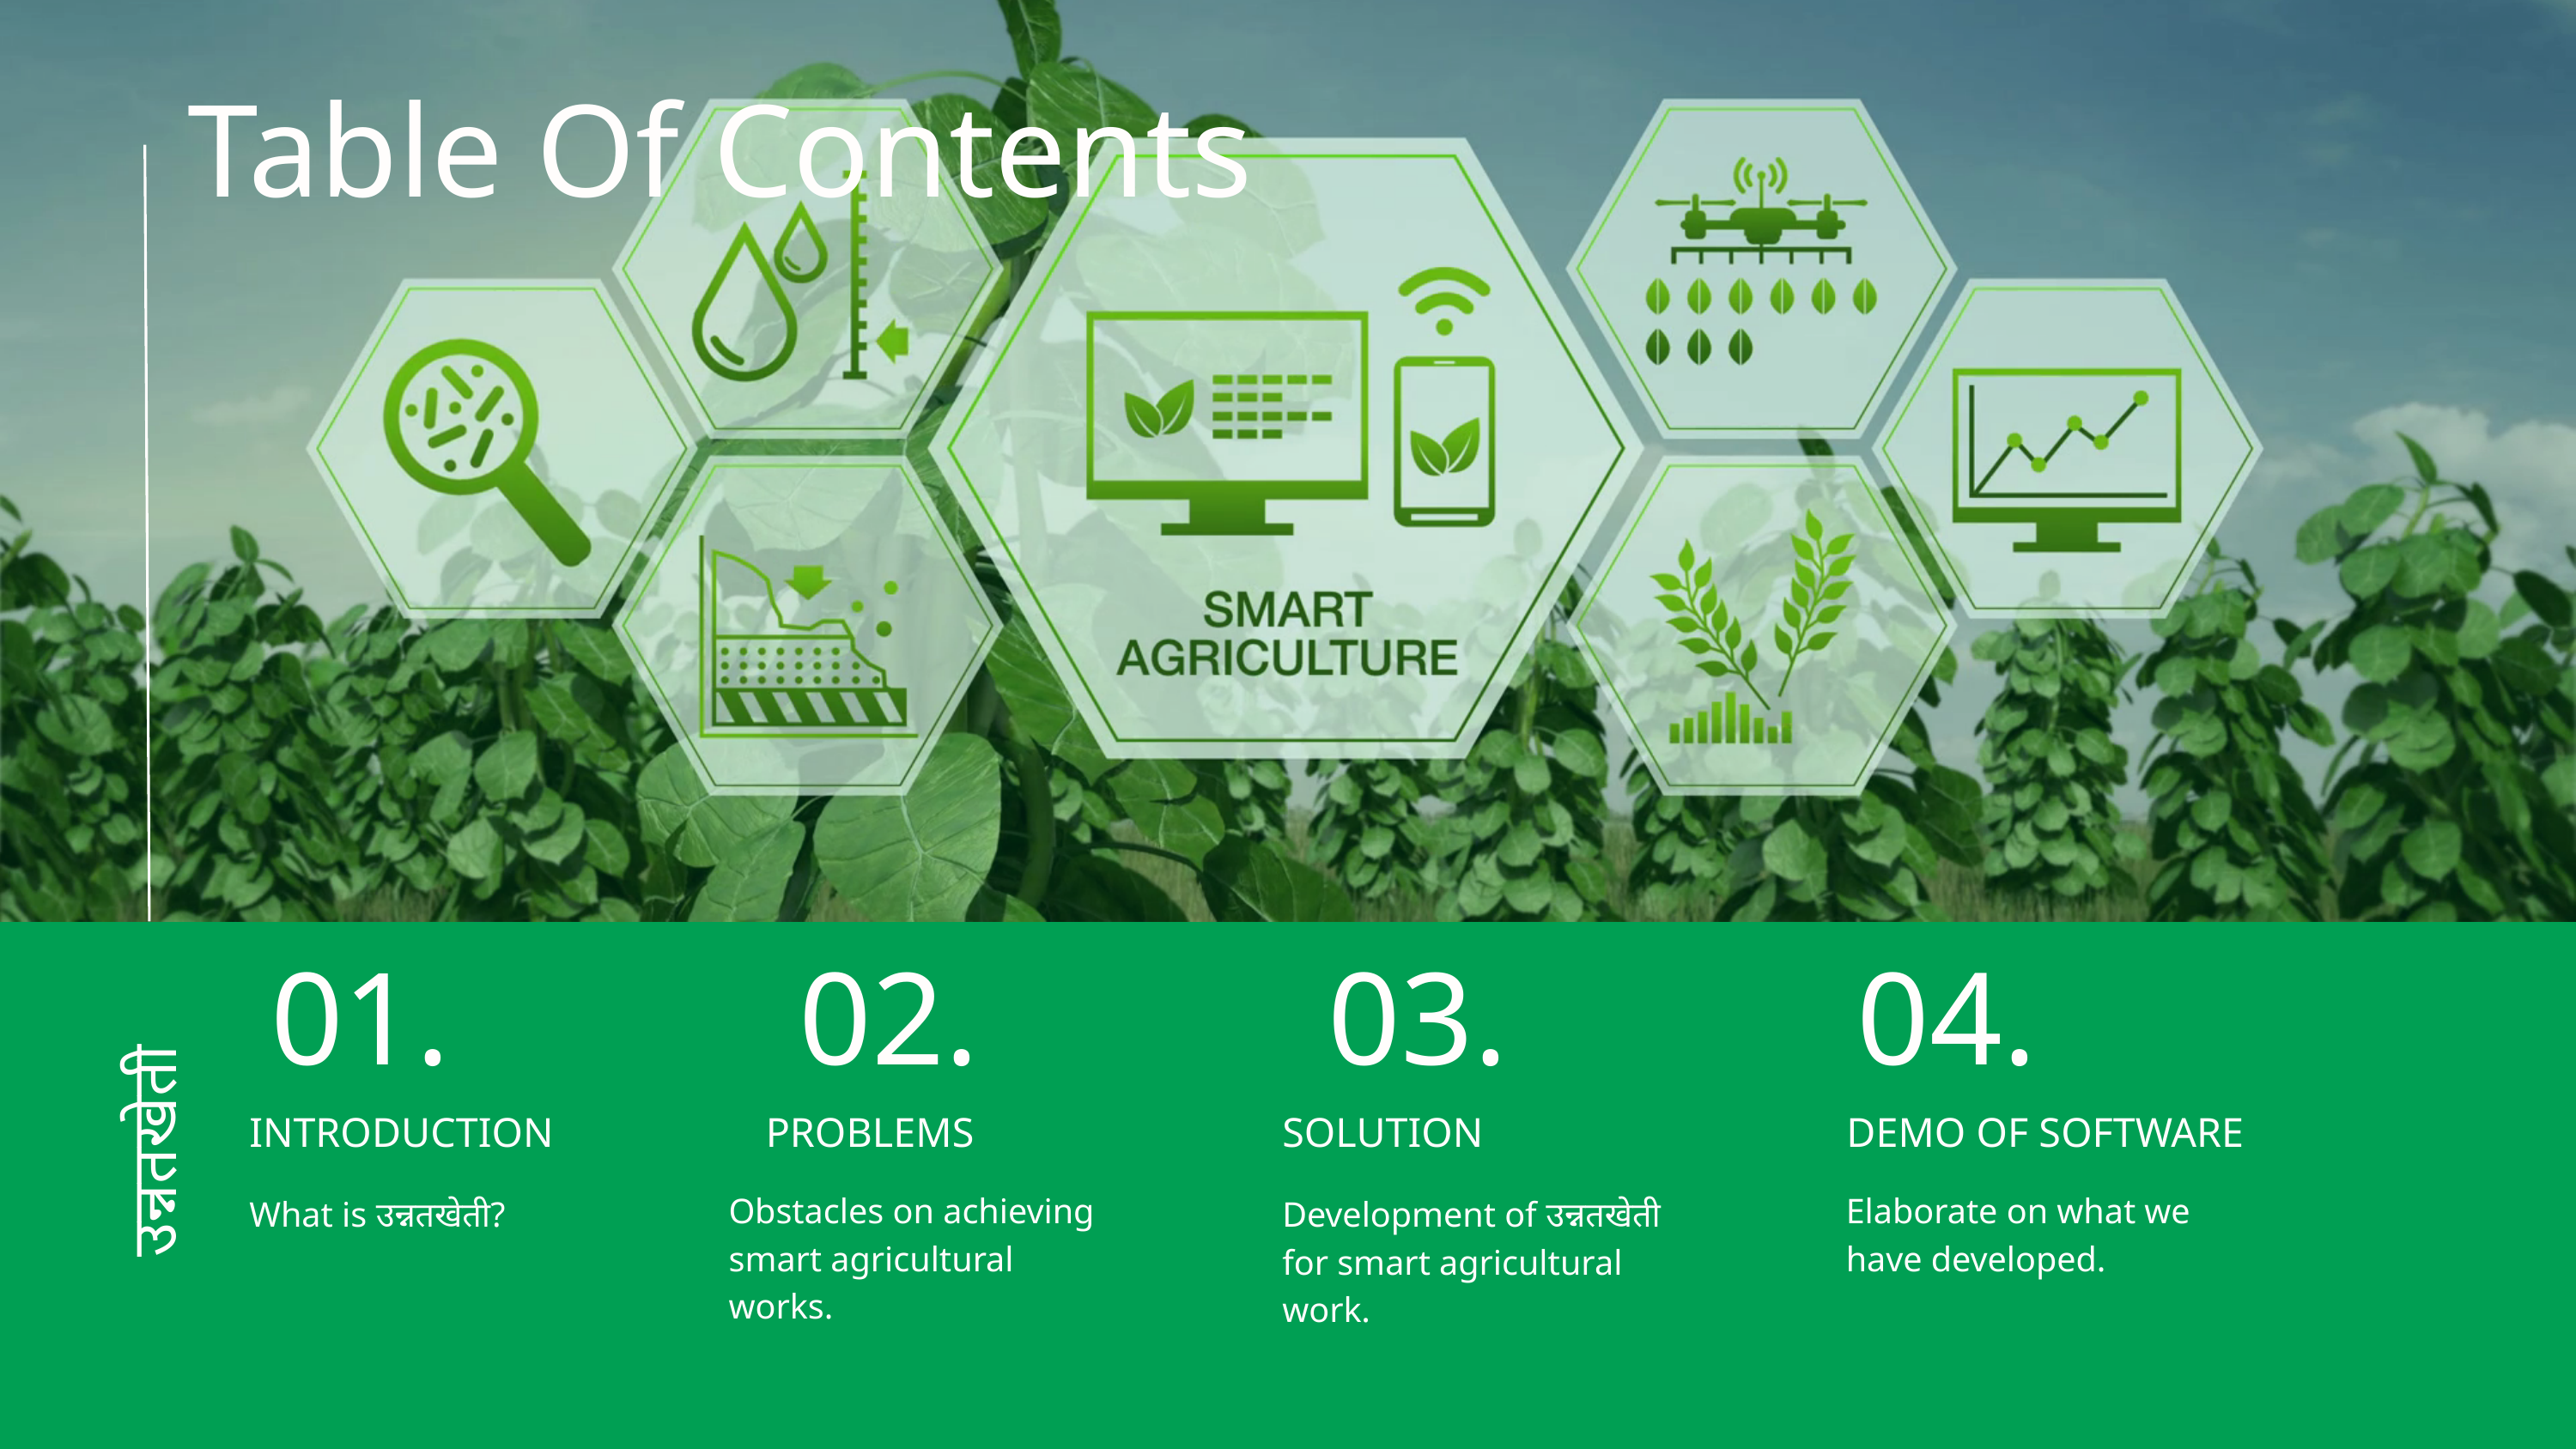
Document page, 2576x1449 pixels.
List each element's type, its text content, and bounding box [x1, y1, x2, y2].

text_box Elaborate on what we have developed. [1845, 1183, 2269, 1278]
text_box SOLUTION [1282, 1099, 1817, 1155]
text_box DEMO OF SOFTWARE [1846, 1099, 2381, 1155]
text_box 01. [270, 925, 545, 1091]
text_box Table Of Contents [187, 58, 1356, 222]
text_box Development of उन्नतखेती for smart agricultural work. [1282, 1186, 1683, 1330]
text_box [0, 0, 2576, 922]
text_box 03. [1327, 925, 1603, 1091]
text_box 02. [799, 925, 1074, 1091]
text_box PROBLEMS [765, 1099, 1232, 1155]
text_box INTRODUCTION [249, 1099, 715, 1155]
text_box What is उन्नतखेती? [249, 1186, 715, 1234]
text_box 04. [1856, 925, 2132, 1091]
text_box Obstacles on achieving smart agricultural works. [728, 1183, 1119, 1326]
text_box उन्नतखेती [100, 846, 189, 1258]
